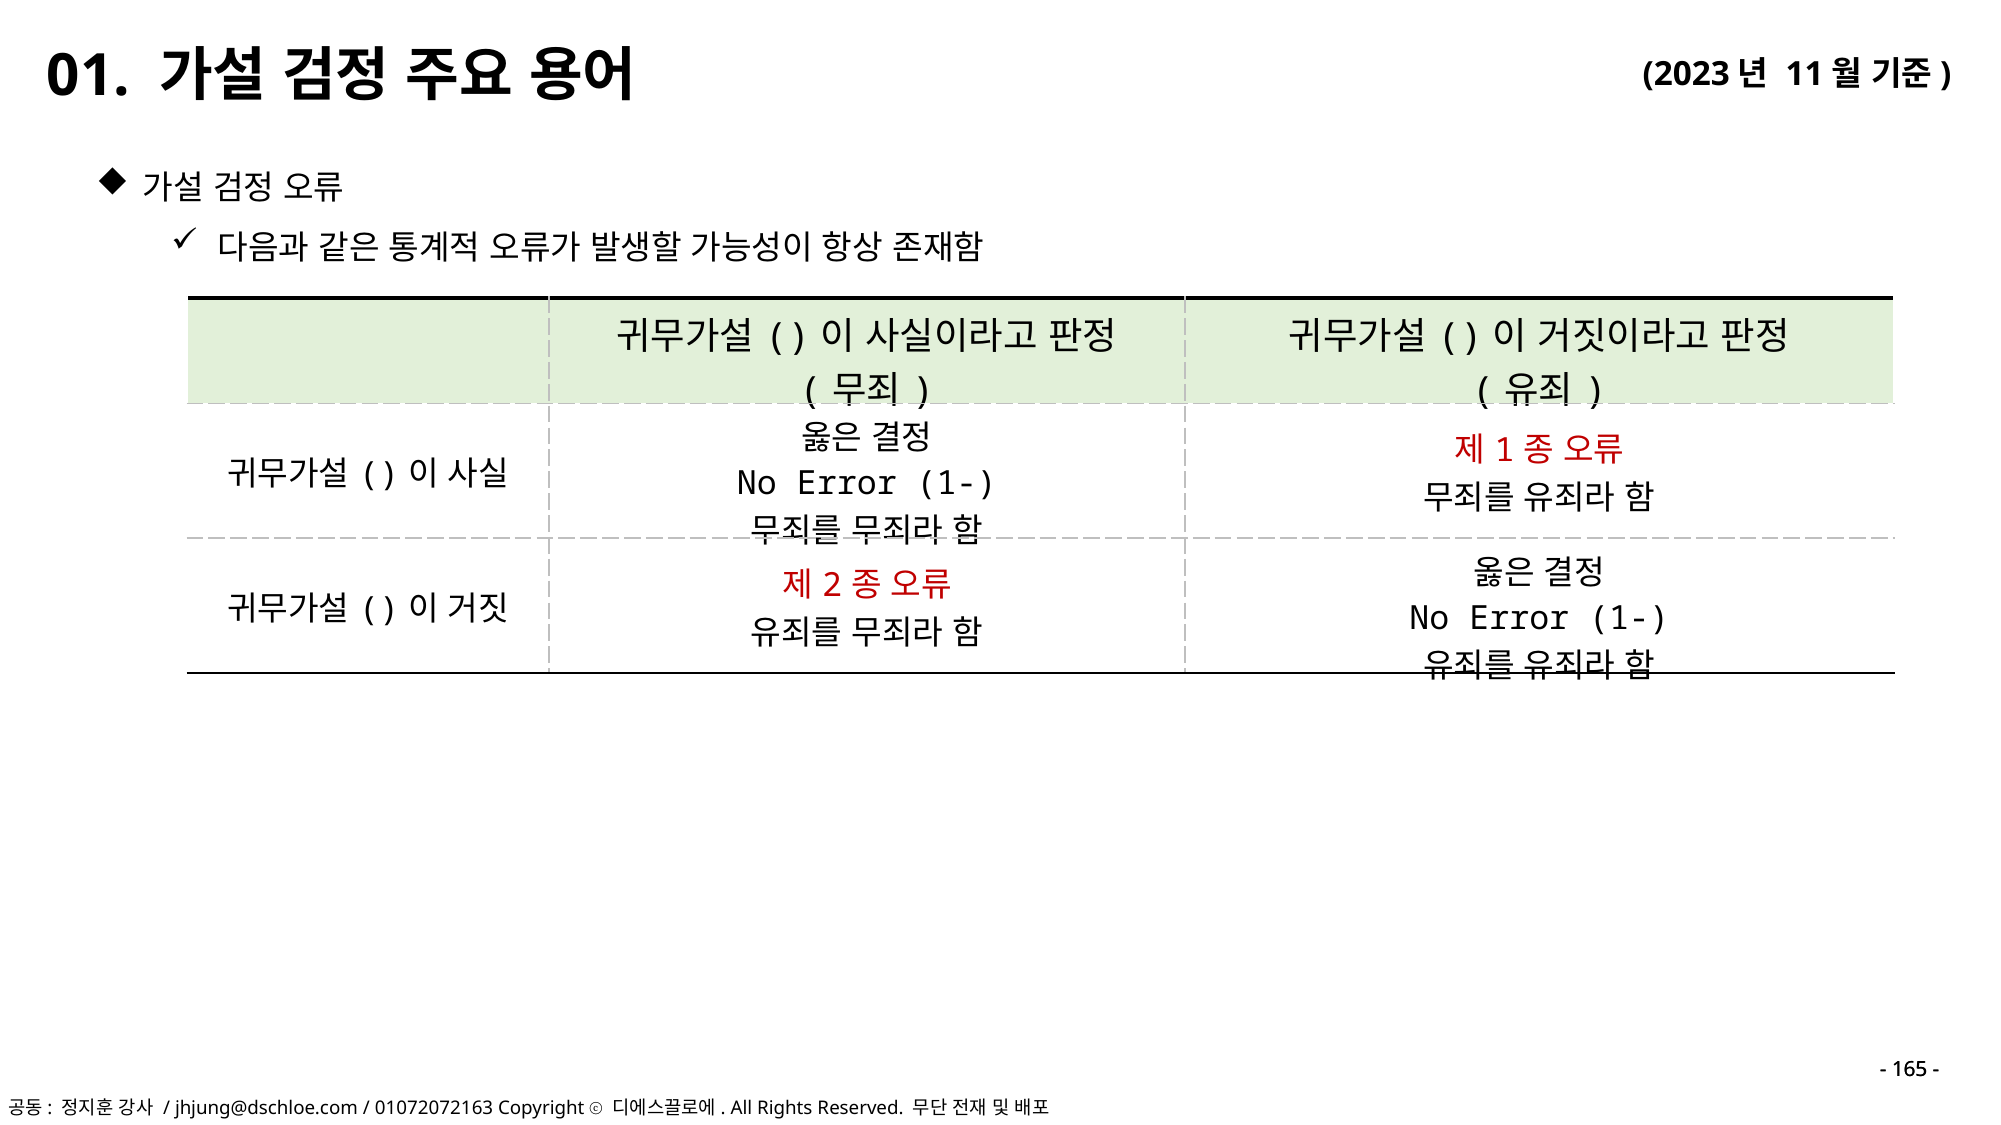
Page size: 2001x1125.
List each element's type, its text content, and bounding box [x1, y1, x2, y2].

text_box 가설 검정 오류 다음과 같은 통계적 오류가 발생할 가능성이 항상 존재함 [81, 138, 999, 274]
text_box 01. 가설 검정 주요 용어 [32, 30, 651, 115]
slide_number - 165 - [1504, 1039, 1955, 1100]
